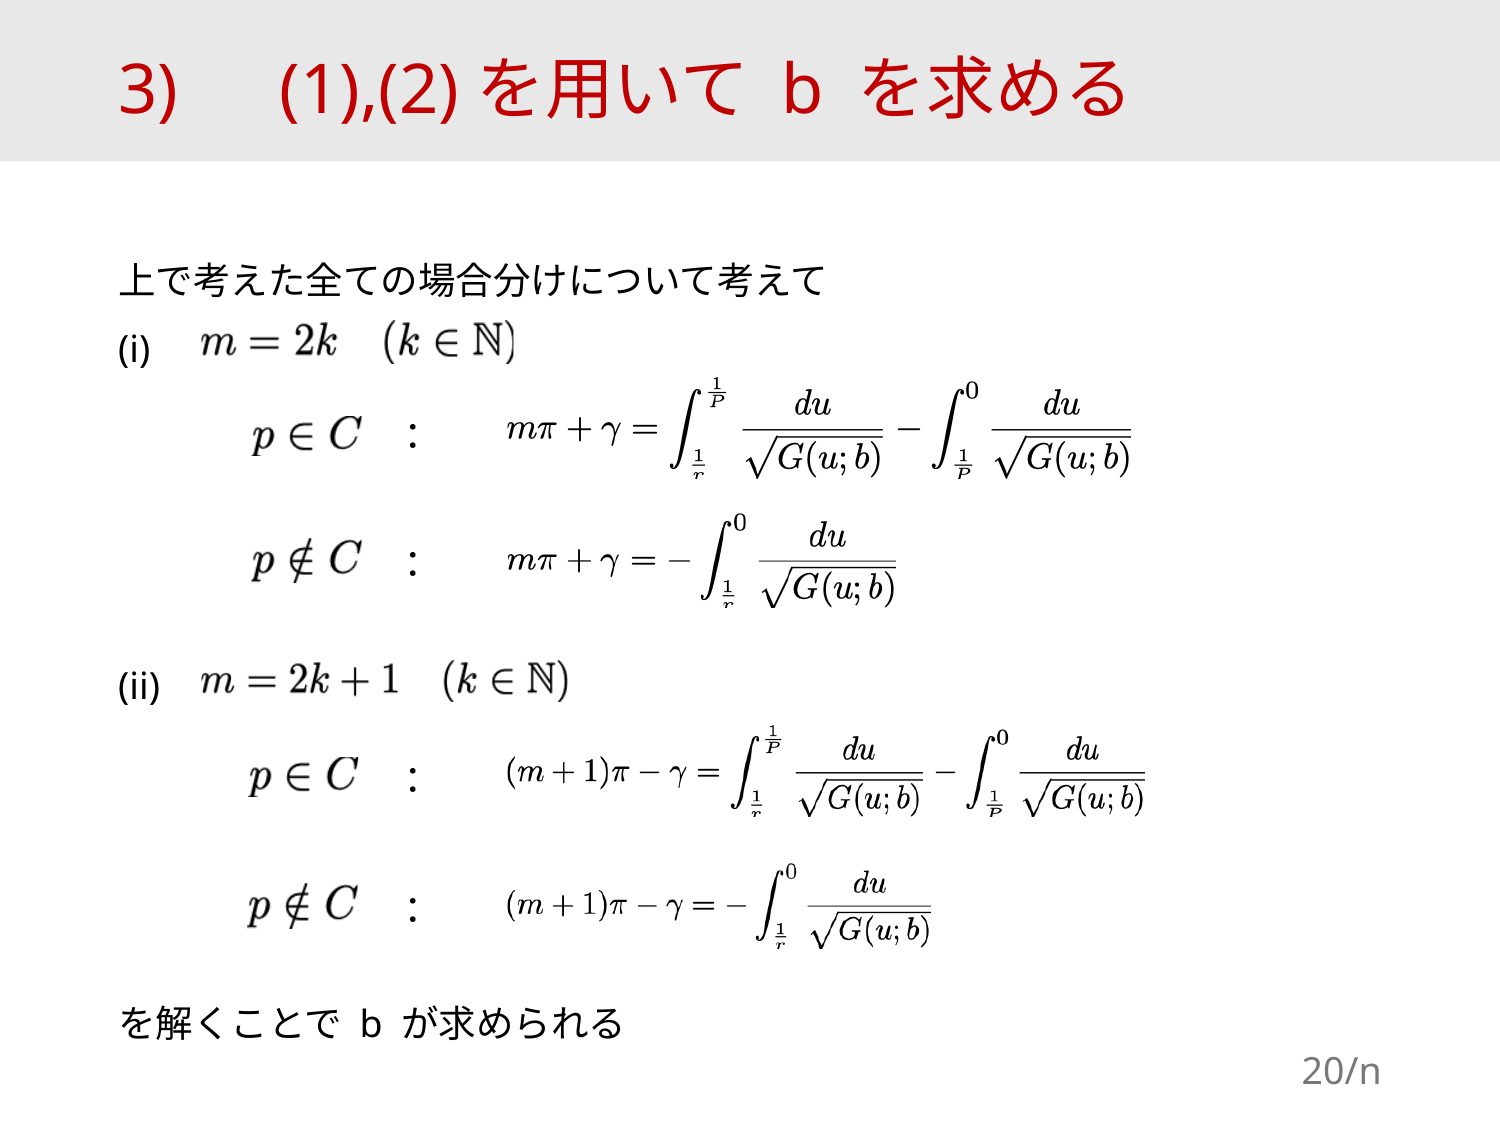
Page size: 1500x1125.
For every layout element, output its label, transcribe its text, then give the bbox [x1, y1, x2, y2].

picture [251, 415, 363, 457]
picture [251, 537, 363, 584]
text_box ： [379, 534, 447, 594]
picture [506, 724, 1146, 818]
picture [246, 883, 359, 929]
text_box 上で考えた全ての場合分けについて考えて (i) (ii) を解くことで b が求められる [103, 227, 1397, 1065]
picture [201, 659, 568, 702]
text_box [0, 0, 1500, 163]
picture [506, 512, 897, 609]
picture [201, 319, 514, 365]
text_box ： [379, 879, 447, 940]
picture [247, 756, 359, 798]
picture [506, 376, 1132, 480]
picture [506, 862, 932, 949]
title 3) (1),(2)を用いて b を求める [103, 11, 1397, 173]
text_box ： [379, 405, 447, 466]
text_box ： [379, 750, 447, 810]
slide_number 20/n [1059, 1042, 1397, 1103]
